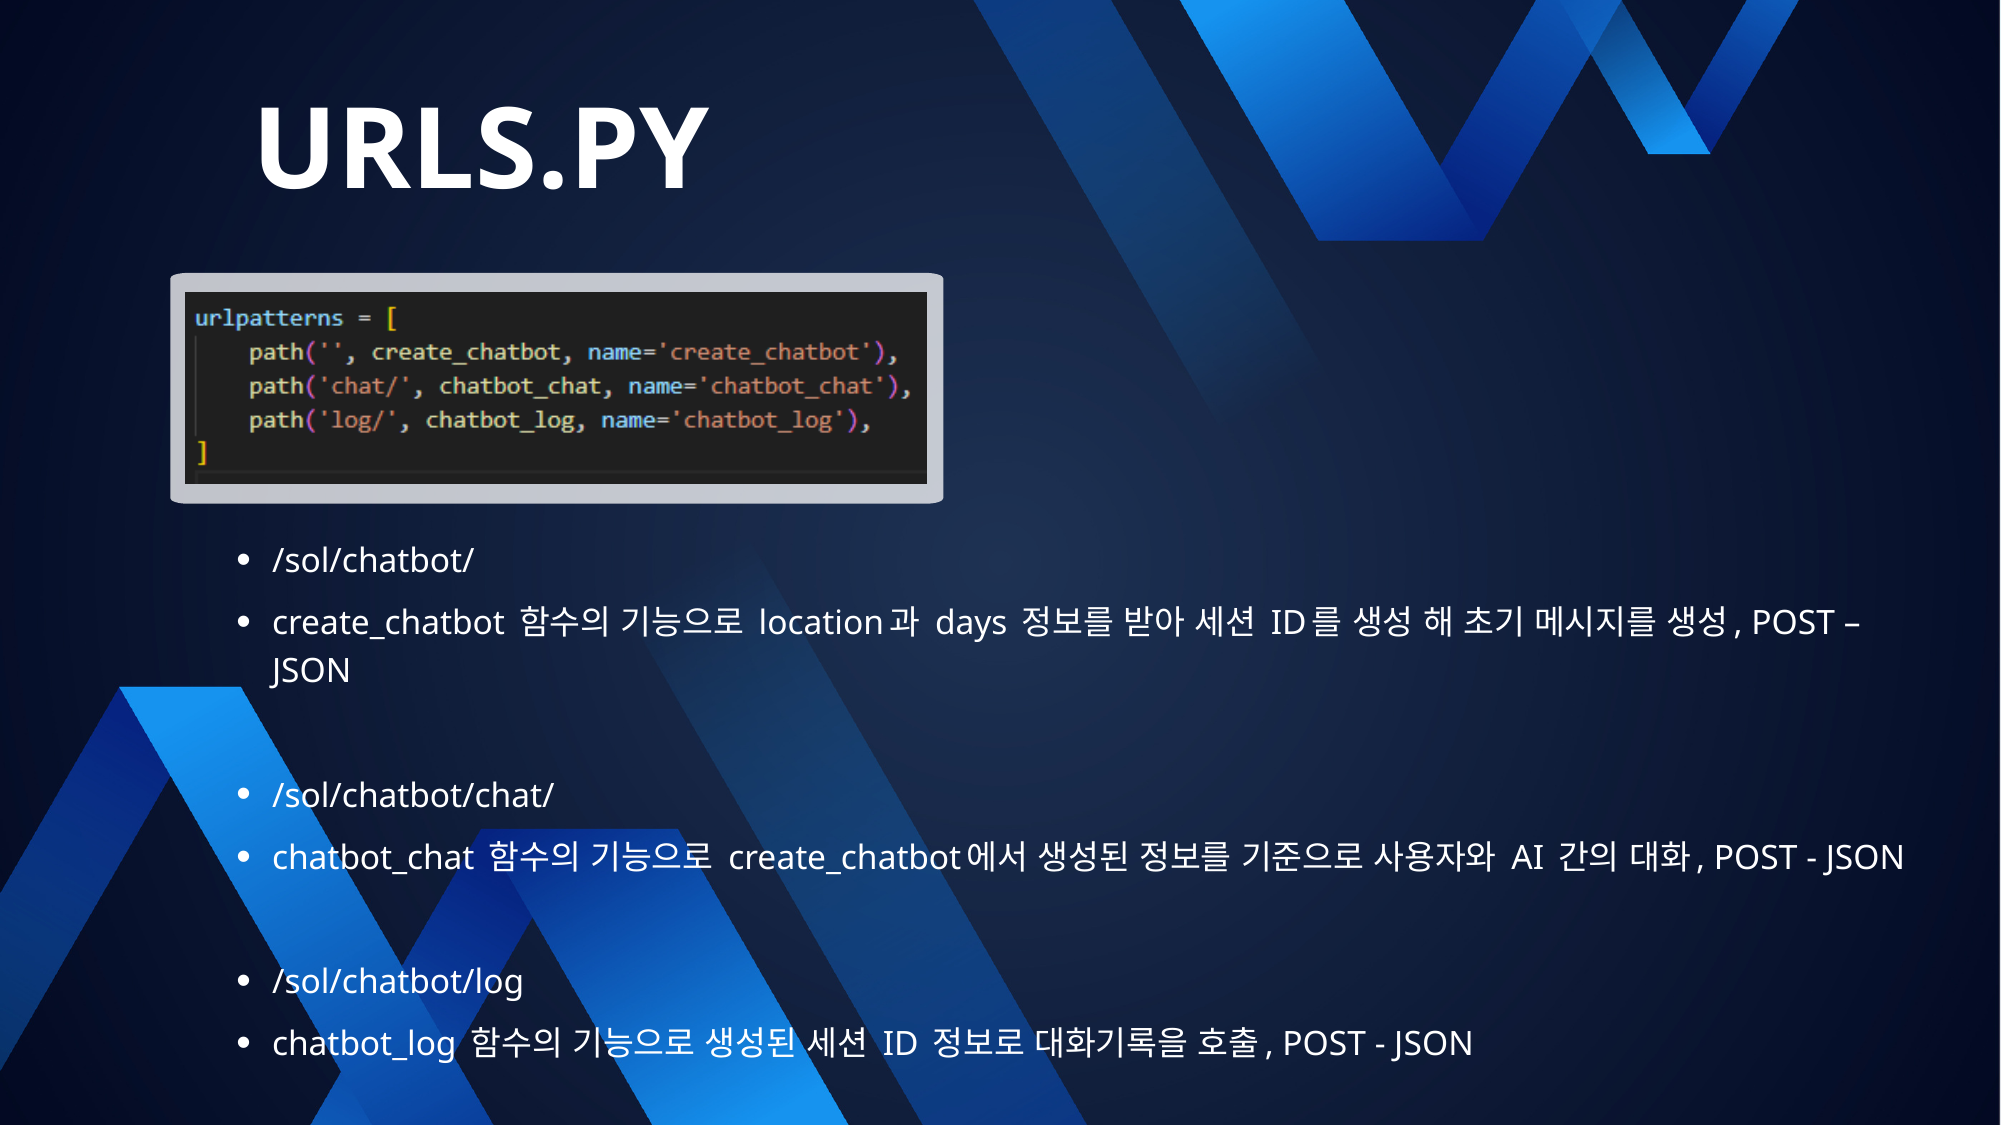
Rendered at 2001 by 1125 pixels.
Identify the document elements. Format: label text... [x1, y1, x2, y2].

list /sol/chatbot/ create_chatbot 함수의 기능으로 location과 days 정보를 받아 세션 ID를 생성 해 초기 메시지를 생성, POST – JSON /sol/chatbot/chat/ chatbot_chat 함수의 기능으로 create_chatbot에서 생성된 정보를 기준으로 사용자와 AI 간의 대화, POST - JSON /sol/chatbot/log chatbot_log 함수의 기능으로 생성된 세션 ID 정보로 대화기록을 호출, POST - JSON [221, 523, 1961, 1114]
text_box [169, 272, 944, 504]
title urls.py [237, 30, 1863, 273]
picture [185, 292, 927, 484]
text_box [0, 0, 2000, 1125]
